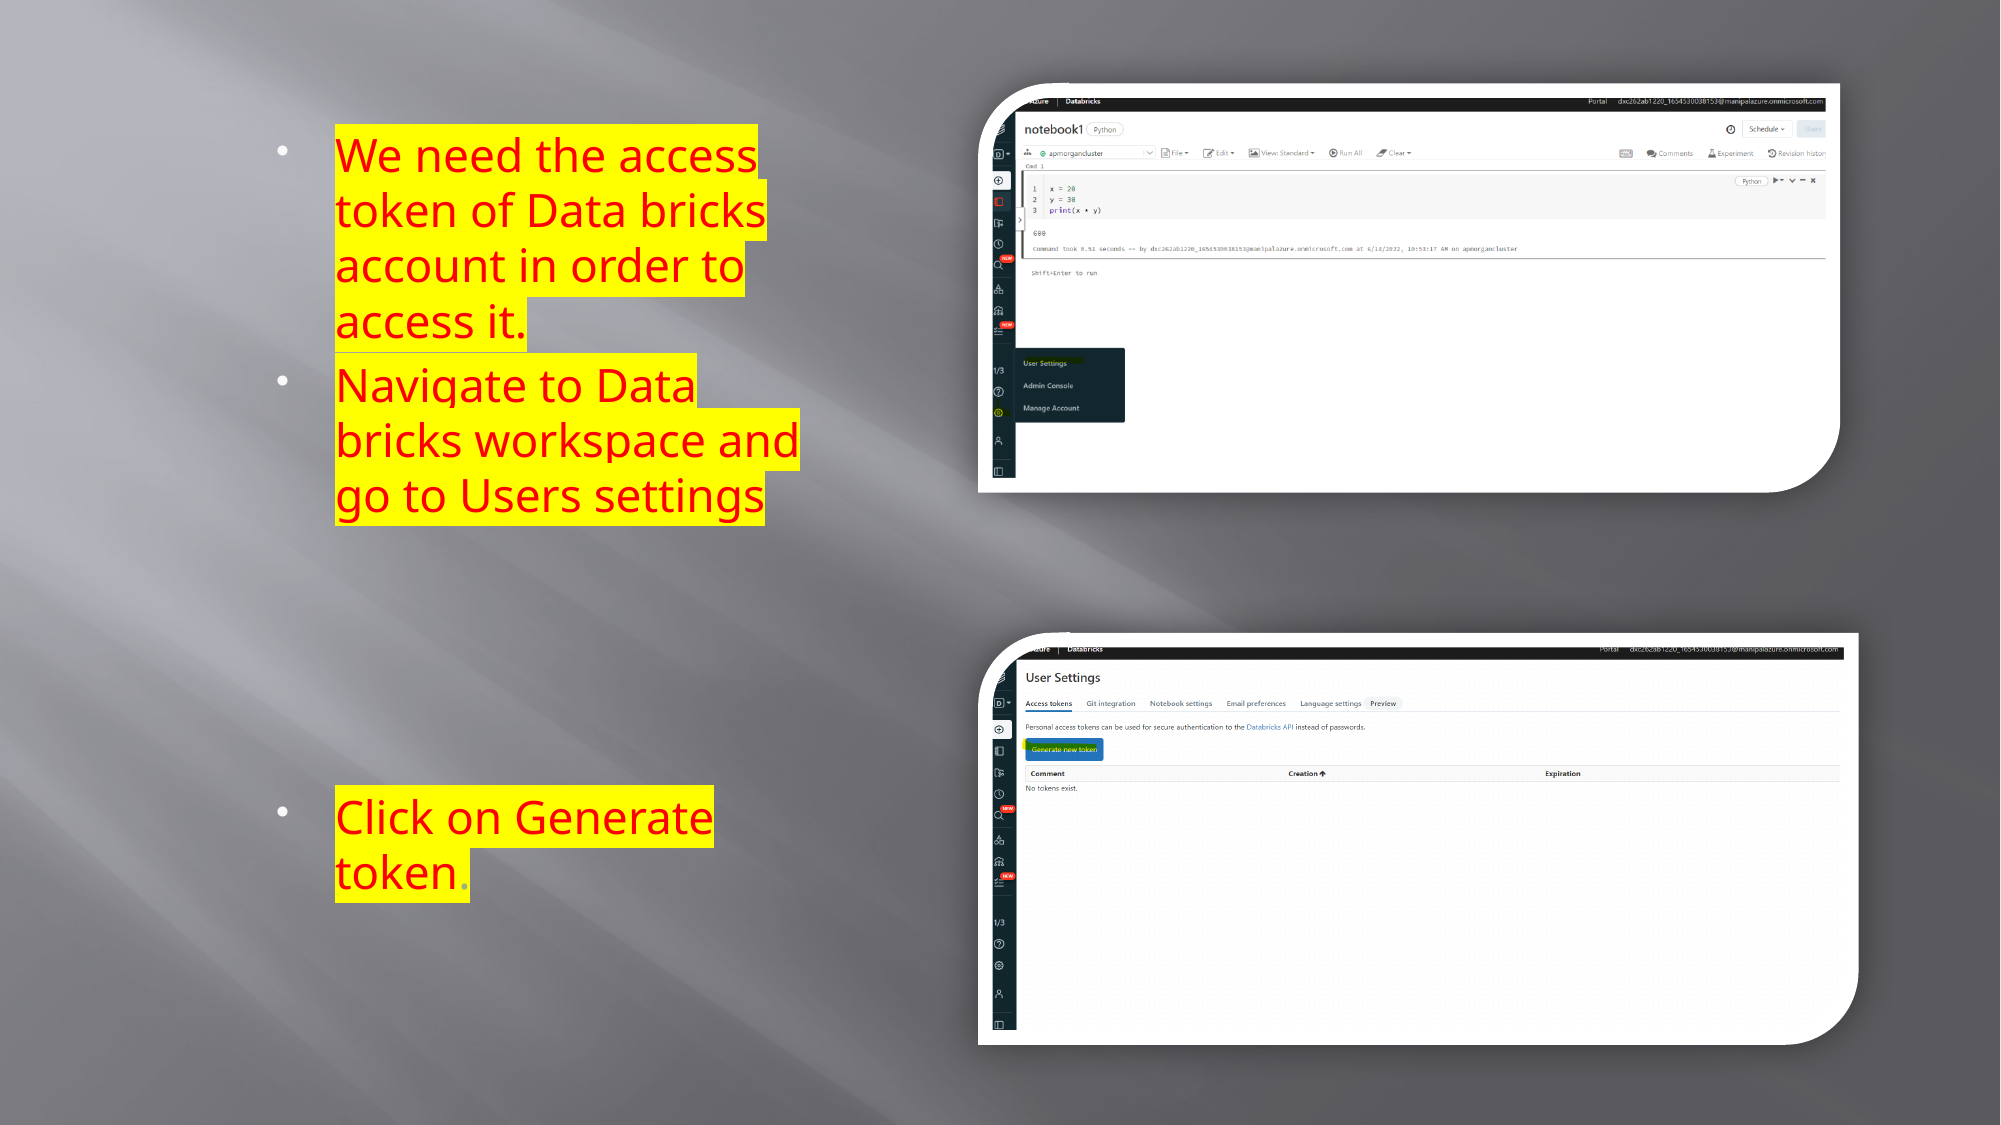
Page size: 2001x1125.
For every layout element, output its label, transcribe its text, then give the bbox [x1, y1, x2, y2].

picture [985, 90, 1834, 486]
picture [985, 639, 1852, 1038]
list We need the access token of Data bricks account in order to access it. Navigate to Data bricks workspace and go to Users settings Click on Generate token. [243, 119, 829, 950]
